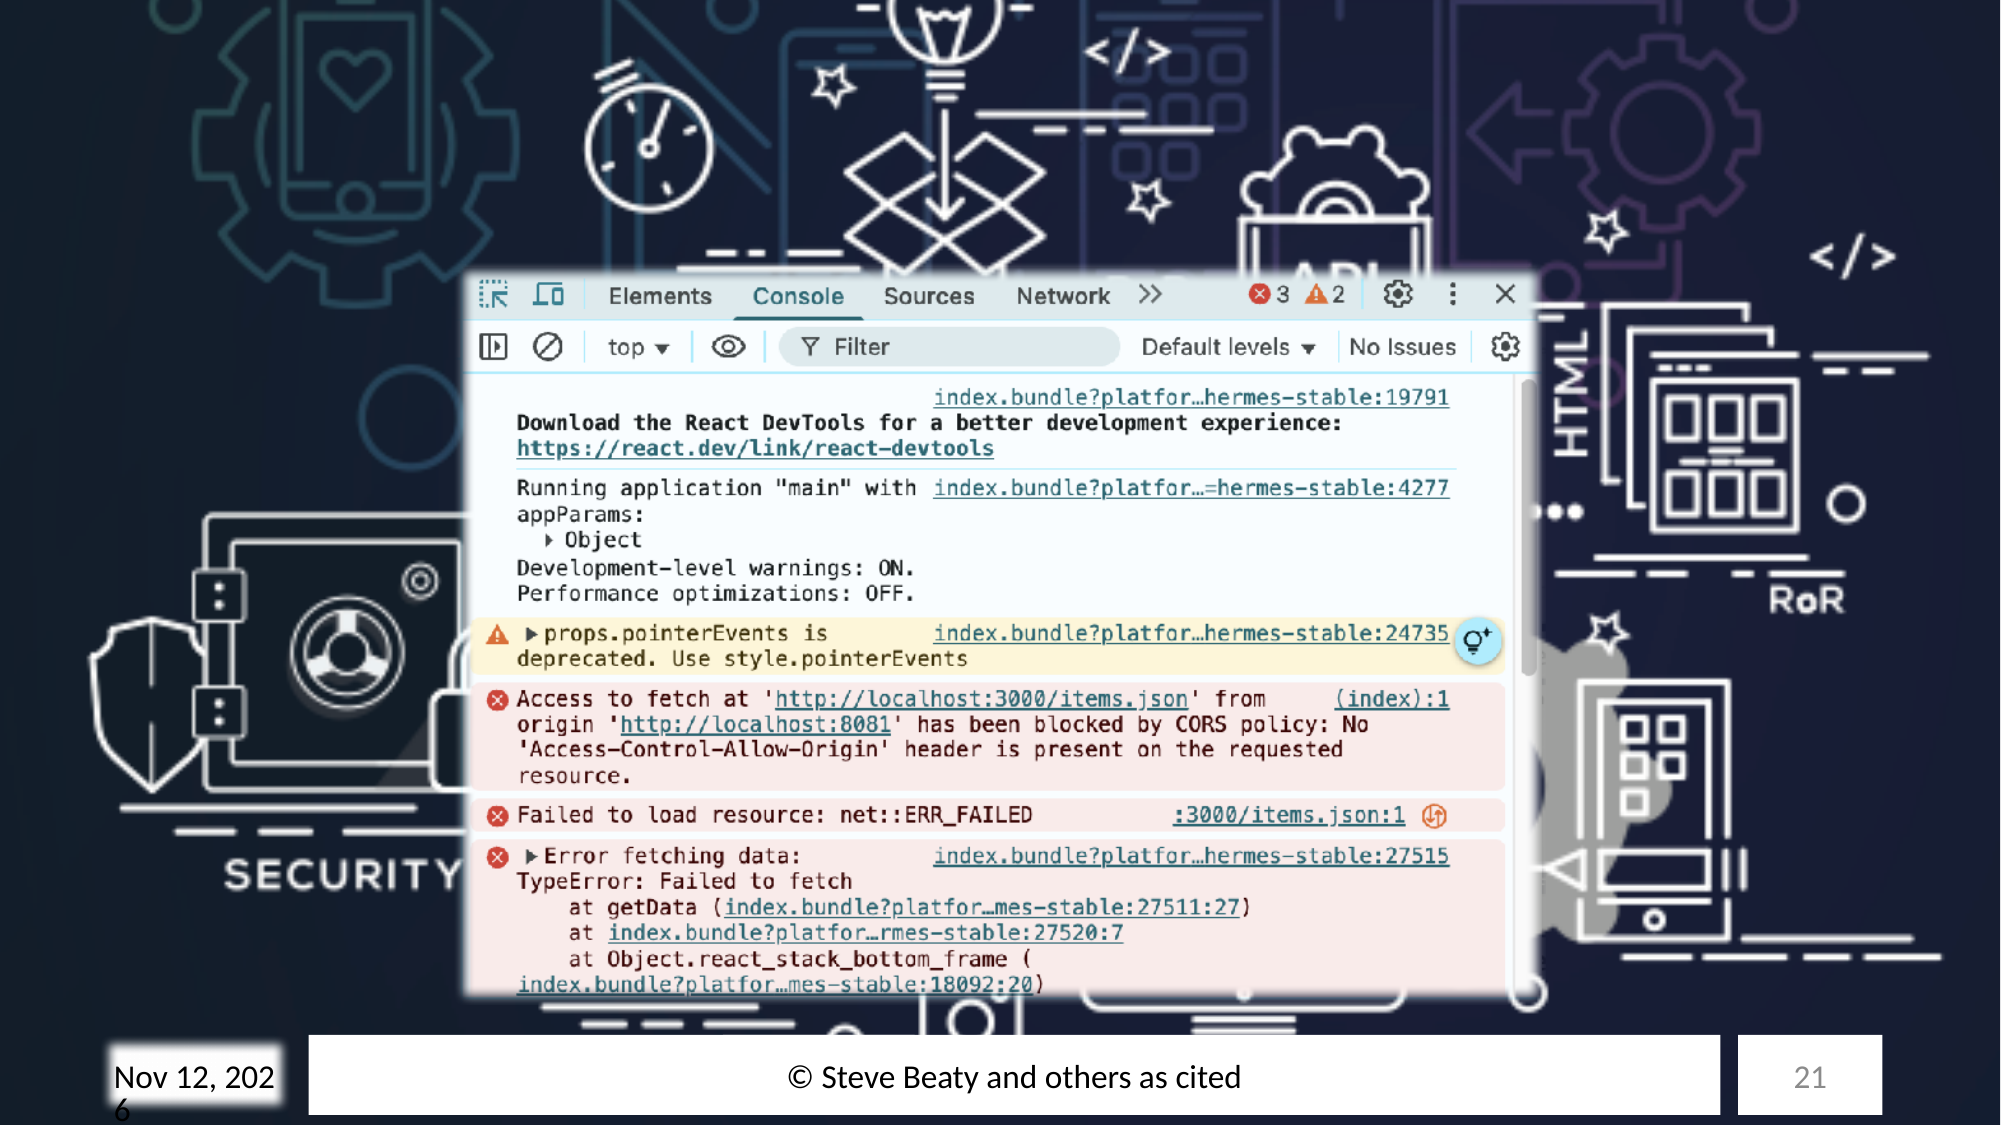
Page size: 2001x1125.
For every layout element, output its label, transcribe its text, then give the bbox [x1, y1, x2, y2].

picture [0, 0, 2001, 1125]
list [454, 262, 1546, 1006]
slide_number 21 [1738, 1034, 1883, 1115]
footer © Steve Beaty and others as cited [308, 1034, 1721, 1115]
